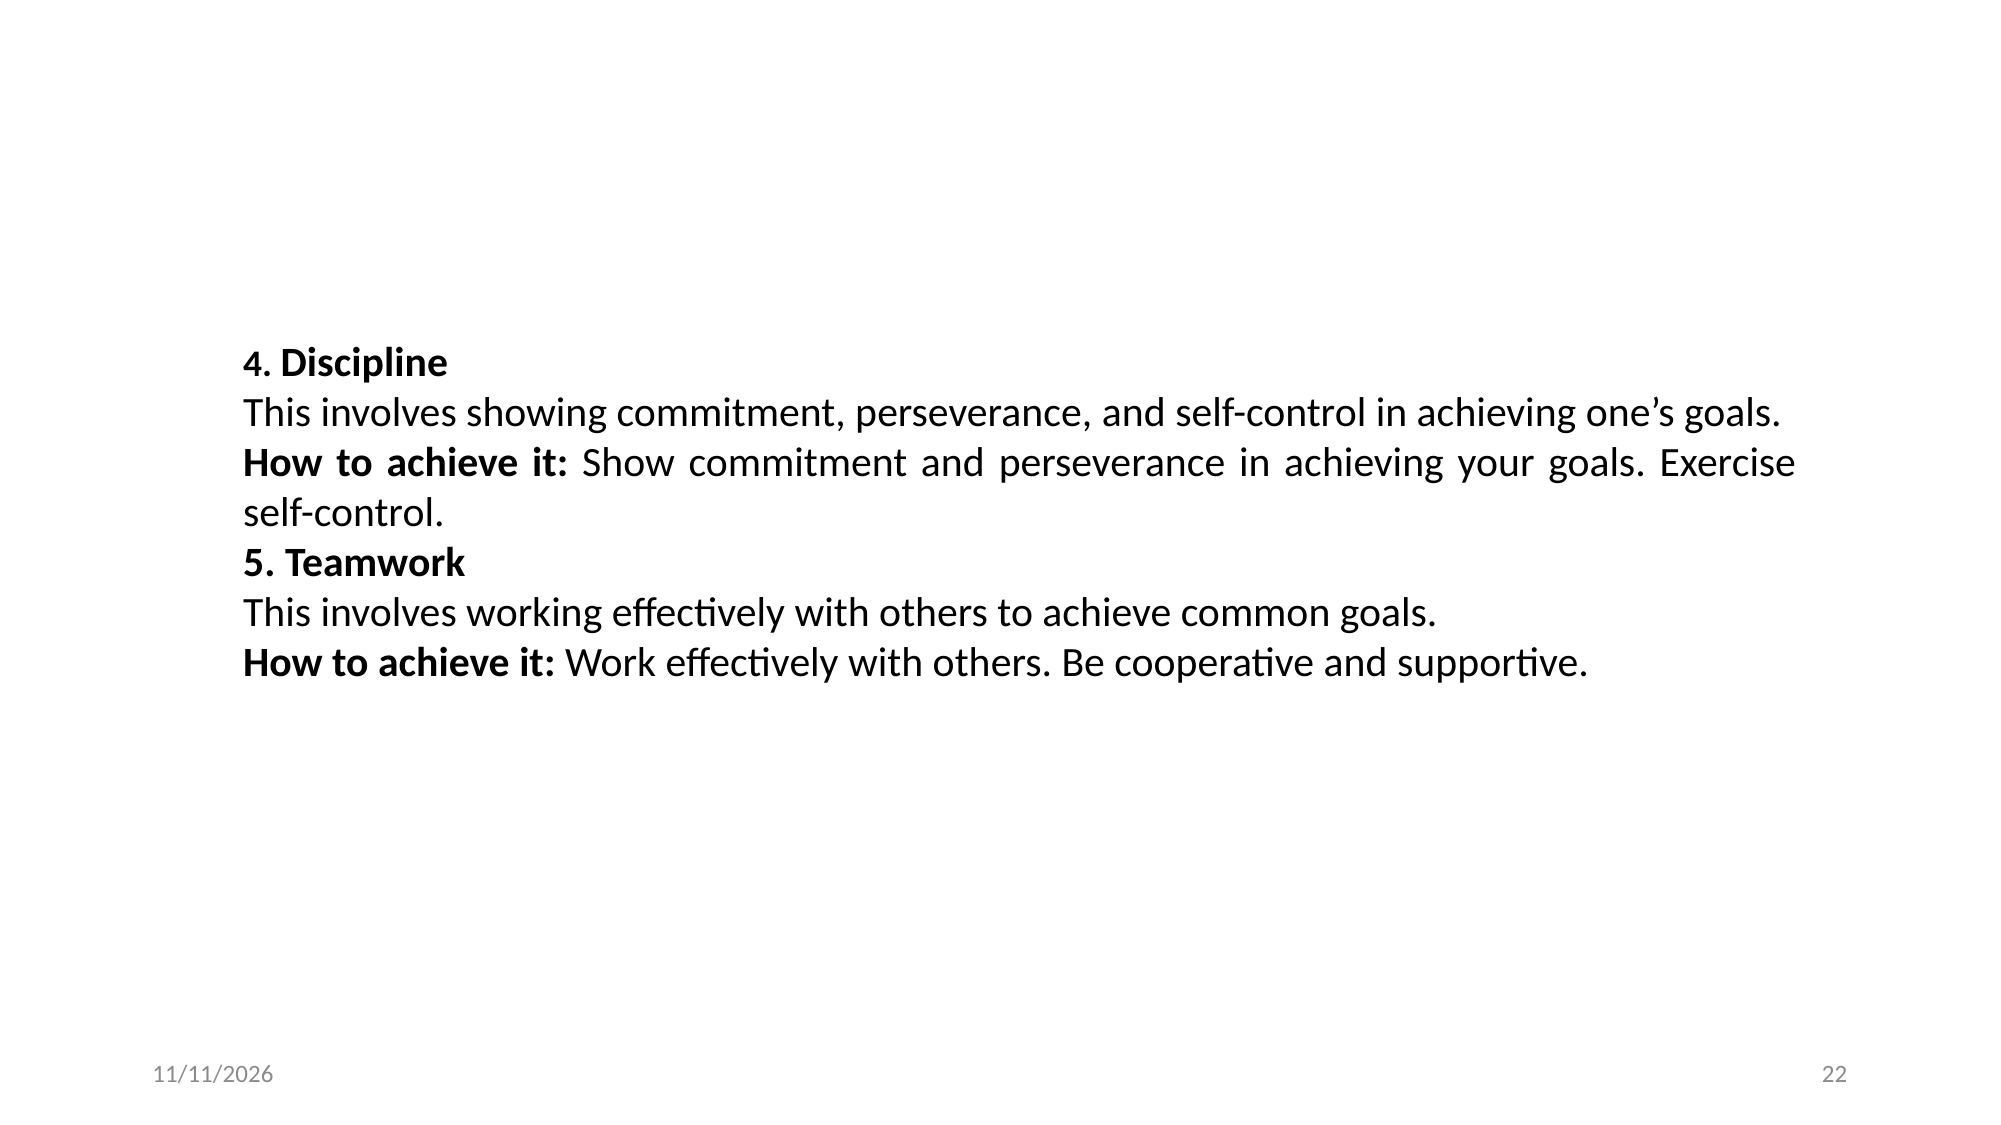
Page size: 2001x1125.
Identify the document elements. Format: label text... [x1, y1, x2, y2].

text_box 4. Discipline This involves showing commitment, perseverance, and self-control in achieving one’s goals. How to achieve it: Show commitment and perseverance in achieving your goals. Exercise self-control. 5. Teamwork This involves working effectively with others to achieve common goals. How to achieve it: Work effectively with others. Be cooperative and supportive. [228, 327, 1812, 693]
slide_number 22 [1412, 1042, 1863, 1103]
slide_number 05-Aug-25 [137, 1042, 588, 1103]
